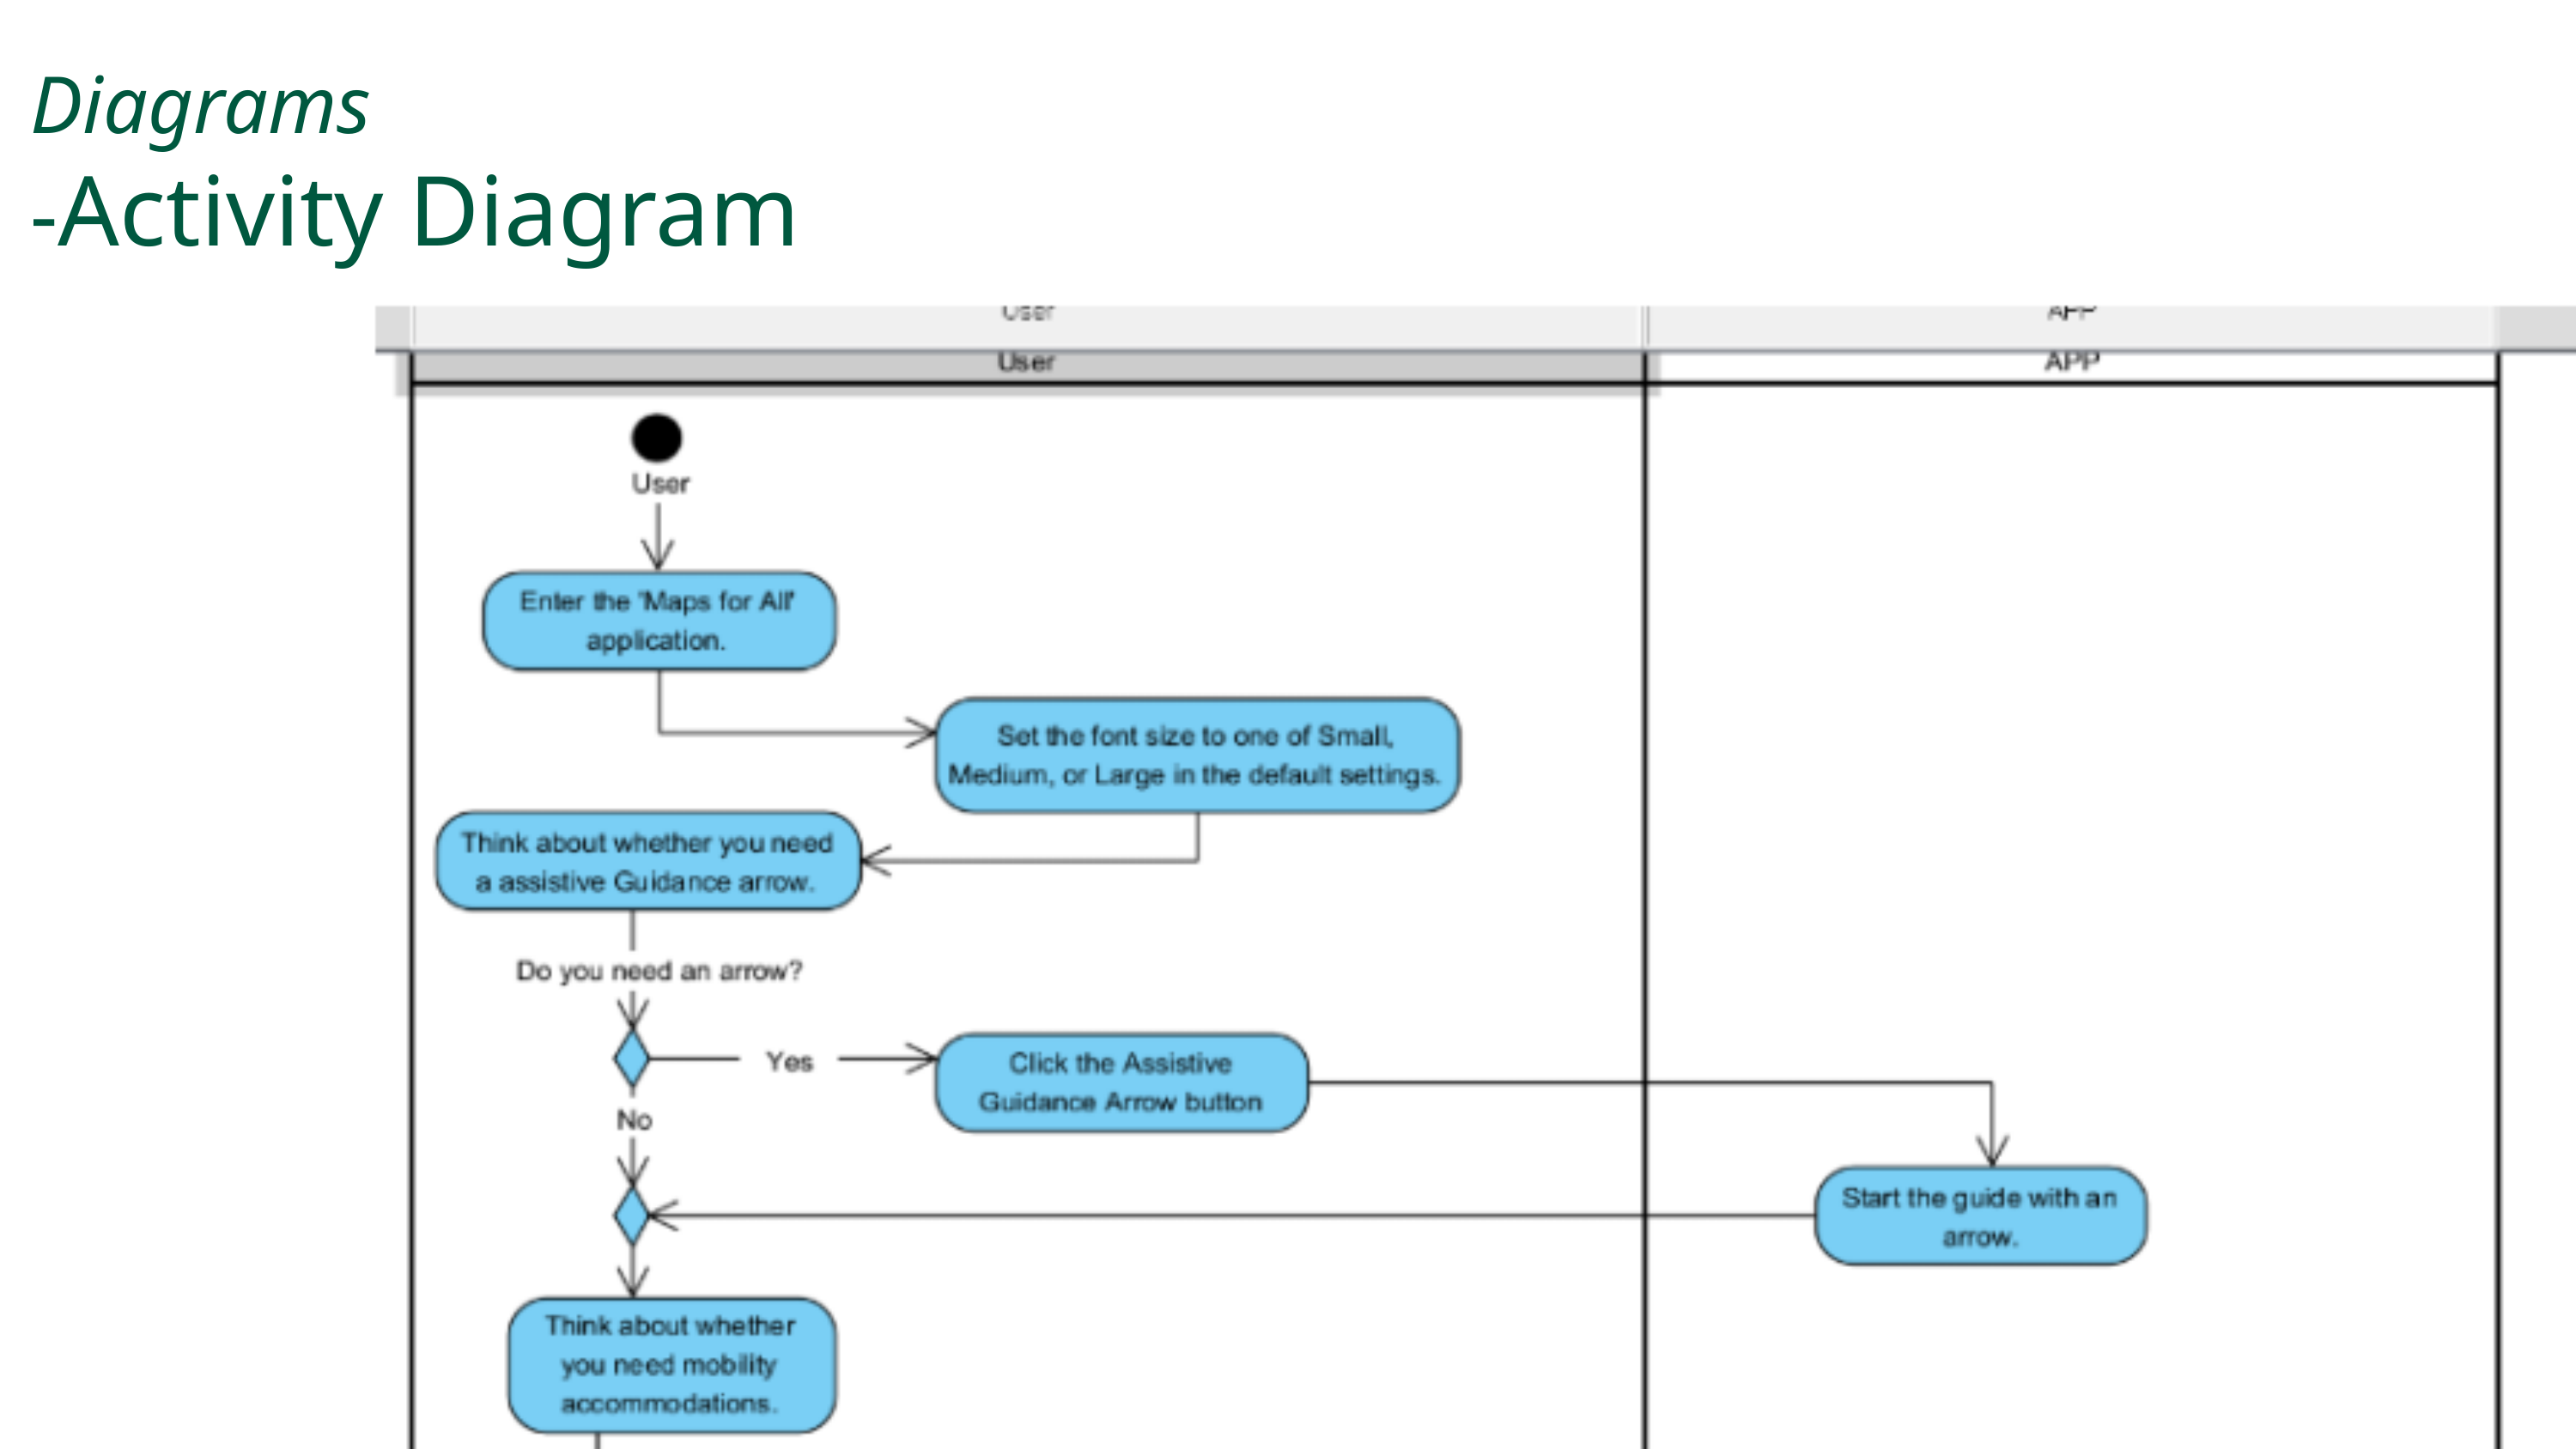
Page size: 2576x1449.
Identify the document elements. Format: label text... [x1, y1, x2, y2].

picture [364, 301, 2576, 1449]
text_box Diagrams -Activity Diagram [17, 48, 814, 271]
